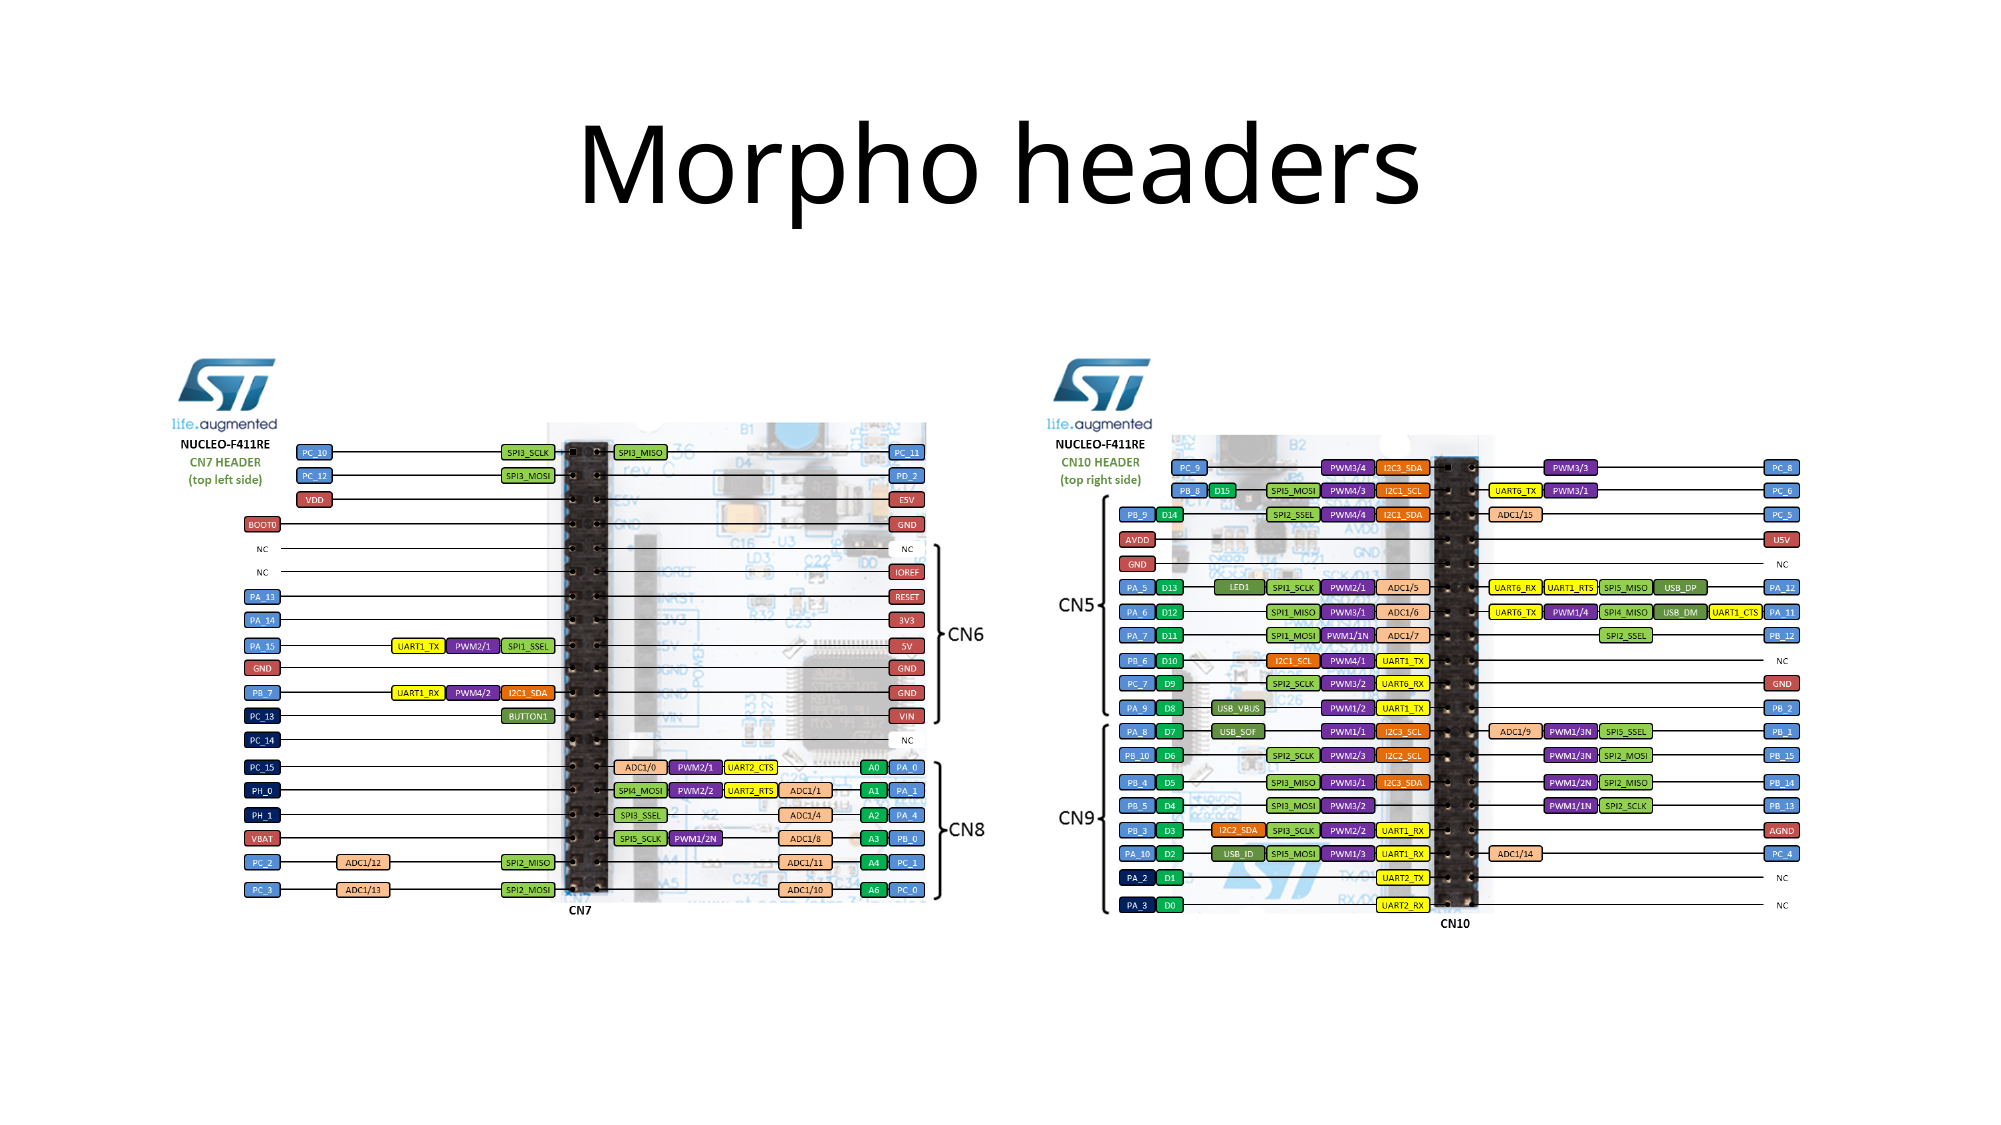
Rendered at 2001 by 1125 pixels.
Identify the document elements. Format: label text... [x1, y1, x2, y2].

title Morpho headers [137, 59, 1863, 278]
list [1012, 337, 1863, 976]
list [137, 337, 988, 976]
